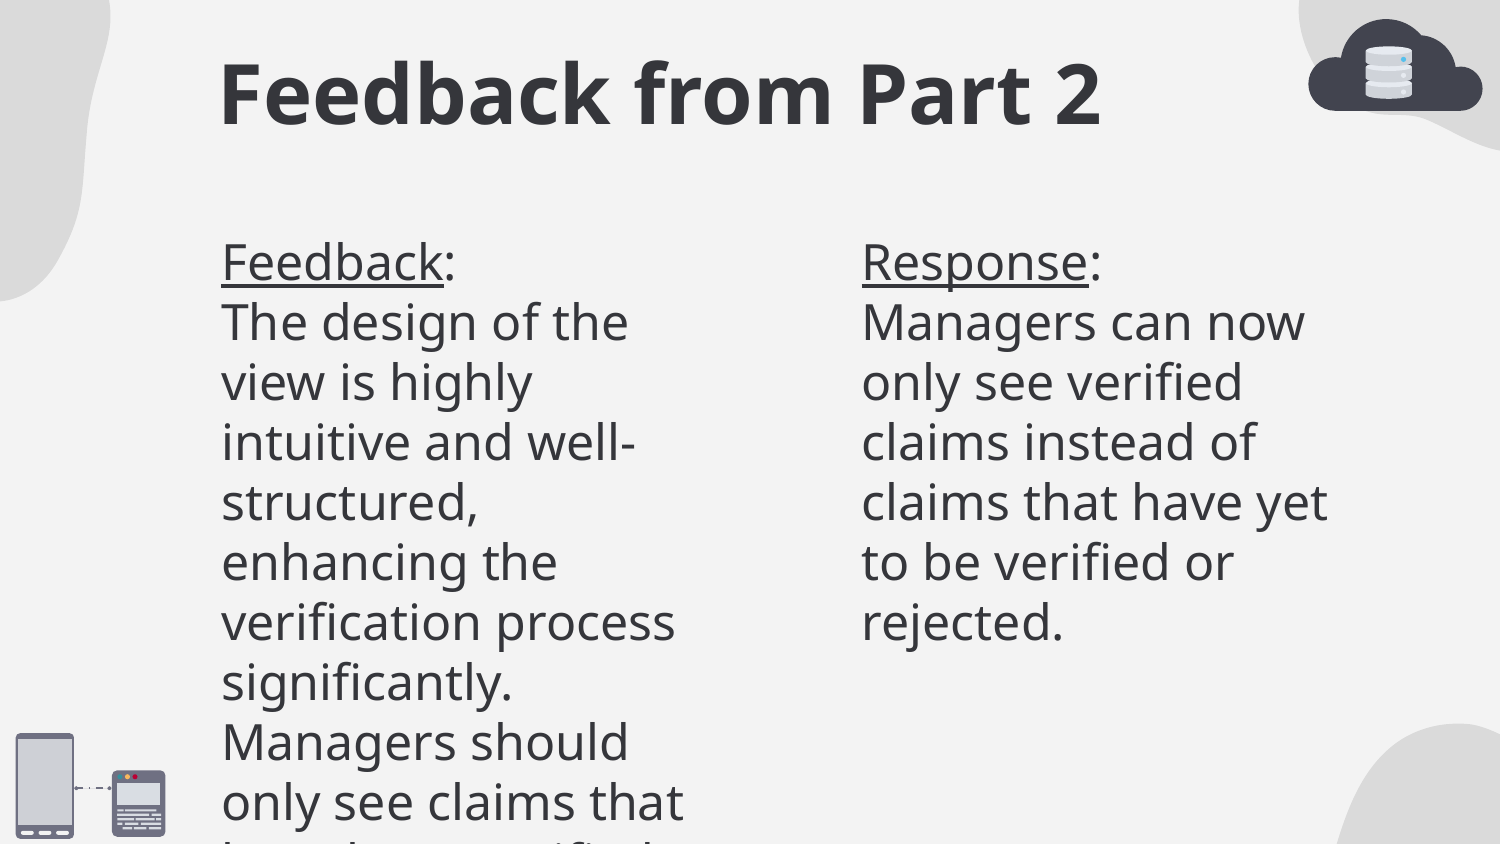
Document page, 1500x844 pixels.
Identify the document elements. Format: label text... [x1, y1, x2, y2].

title Feedback from Part 2 [202, 0, 1242, 157]
subtitle Response: Managers can now only see verified claims instead of claims that have yet to be verified or rejected. [747, 215, 1388, 556]
text_box Feedback: The design of the view is highly intuitive and well-structured, enhancing the verification process significantly. Managers should only see claims that have been verified. [106, 215, 747, 556]
